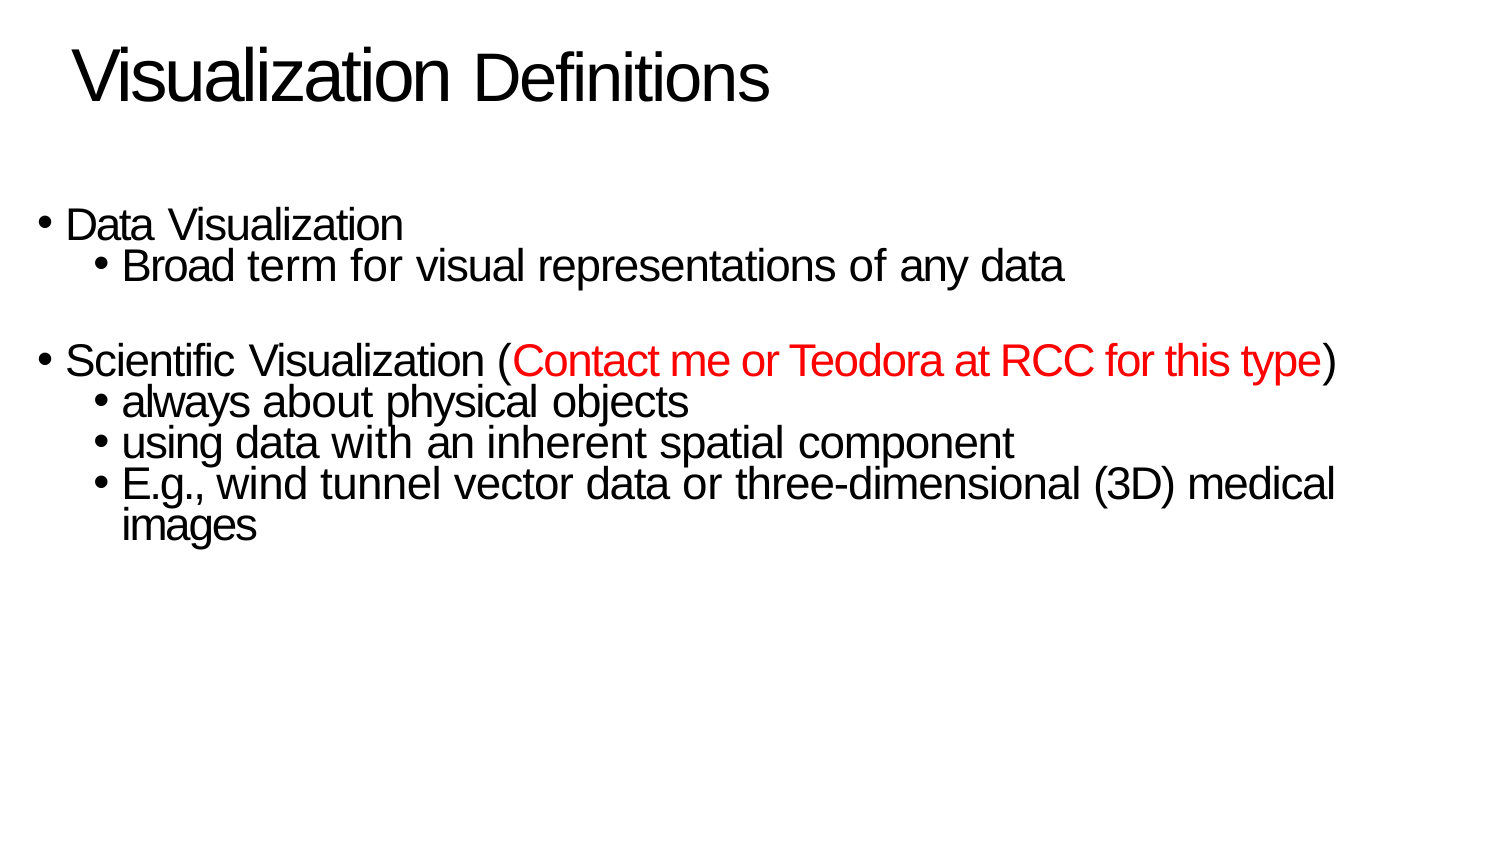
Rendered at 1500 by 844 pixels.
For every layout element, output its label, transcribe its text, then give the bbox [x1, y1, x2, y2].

title Visualization Definitions [69, 24, 930, 168]
text_box Data Visualization Broad term for visual representations of any data Scientific Visualization (Contact me or Teodora at RCC for this type) always about physical objects using data with an inherent spatial component E.g., wind tunnel vector data or three-dimensional (3D) medical images [35, 199, 1448, 587]
